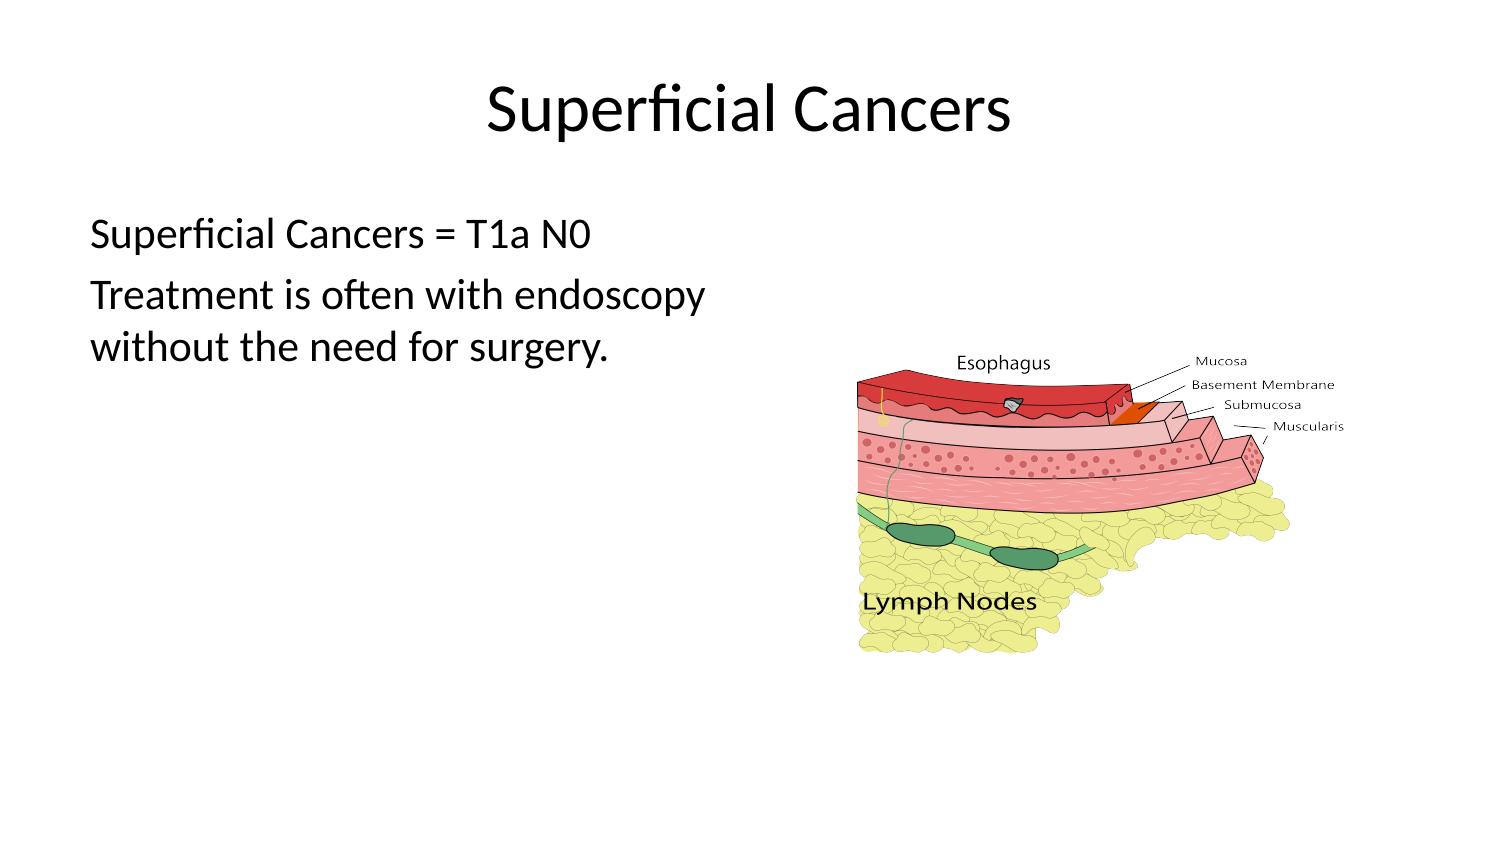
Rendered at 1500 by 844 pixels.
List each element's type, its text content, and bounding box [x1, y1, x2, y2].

list Superficial Cancers = T1a N0 Treatment is often with endoscopy without the need for surgery. [75, 196, 738, 754]
picture [762, 287, 1426, 661]
title Superficial Cancers [75, 33, 1425, 175]
